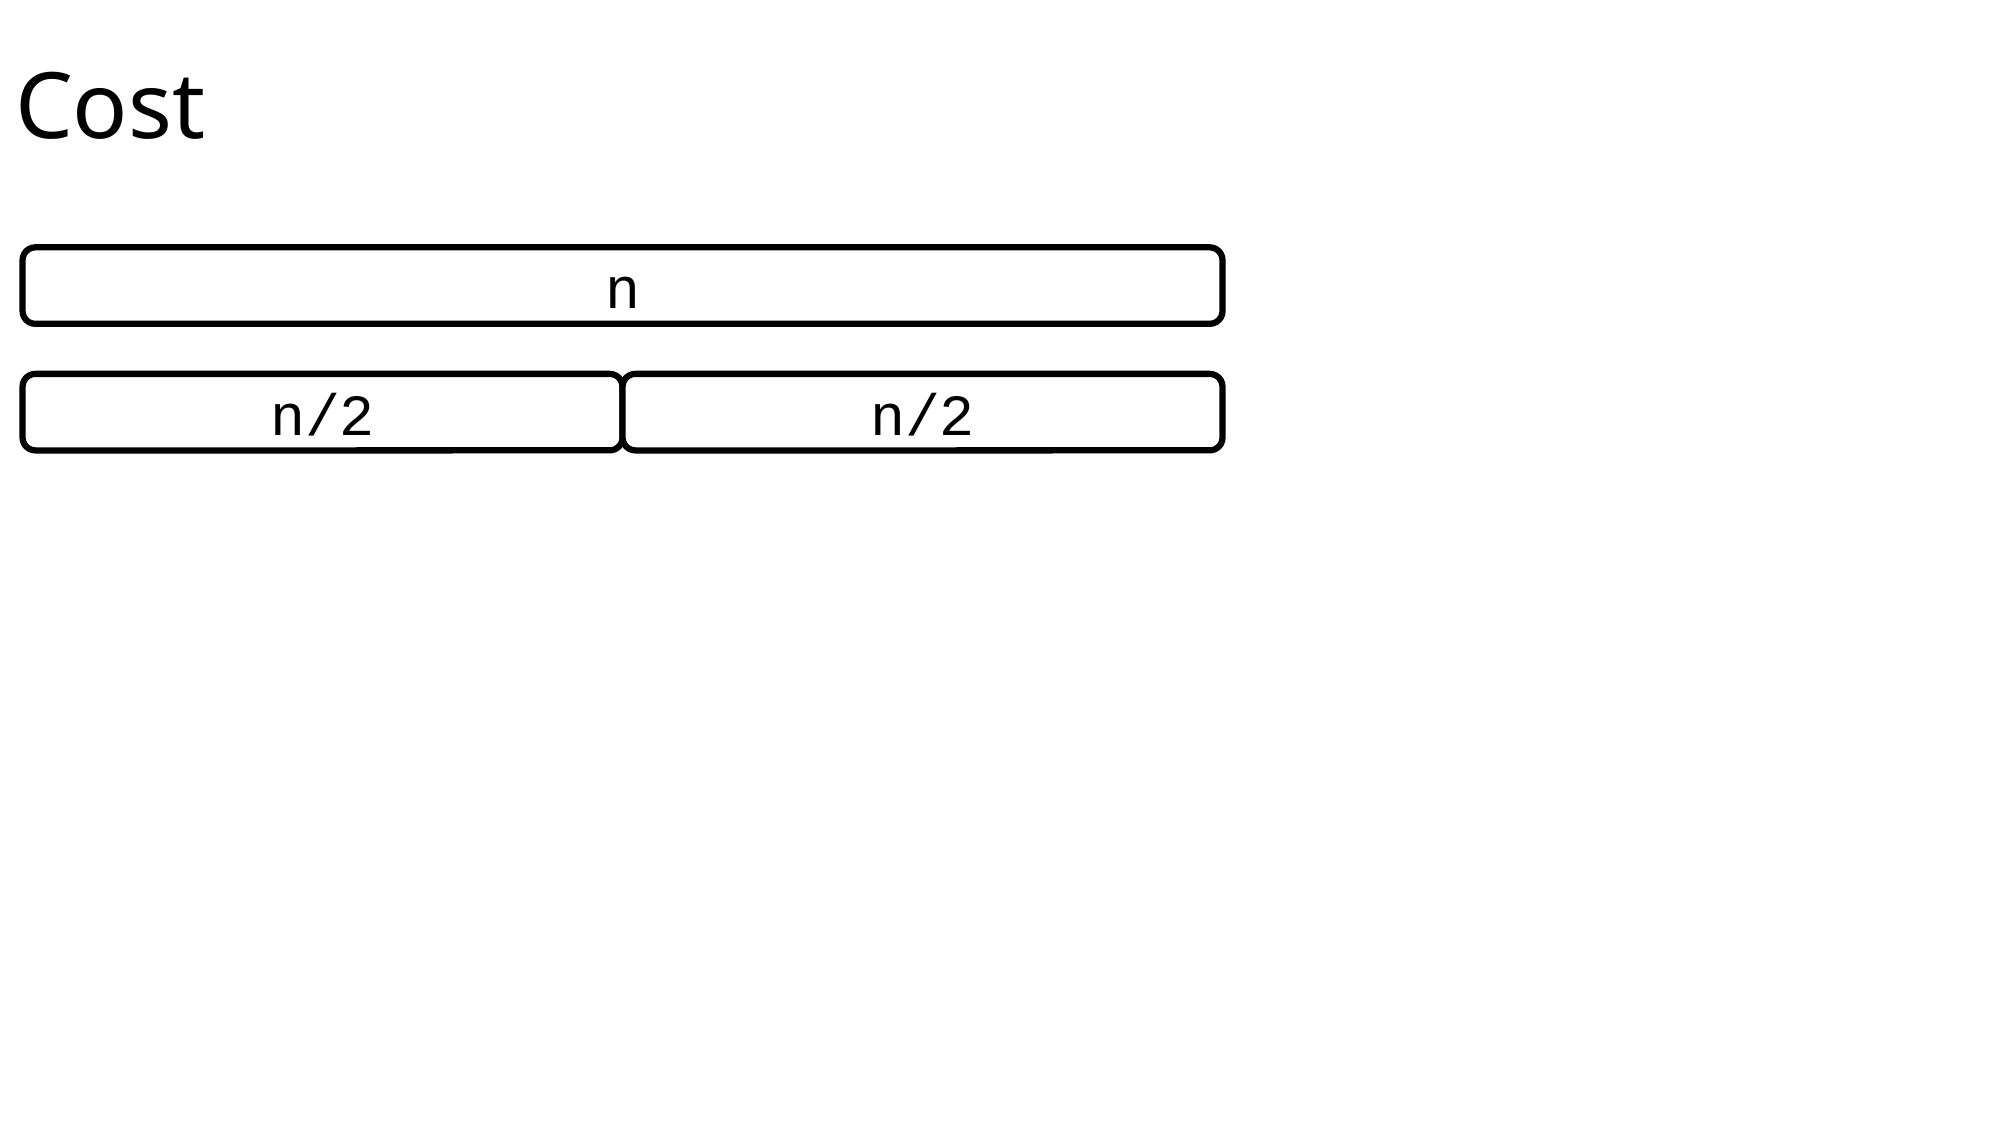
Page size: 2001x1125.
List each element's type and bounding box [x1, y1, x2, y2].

text_box [21, 246, 1224, 325]
text_box [21, 372, 1224, 452]
title [0, 0, 1725, 218]
